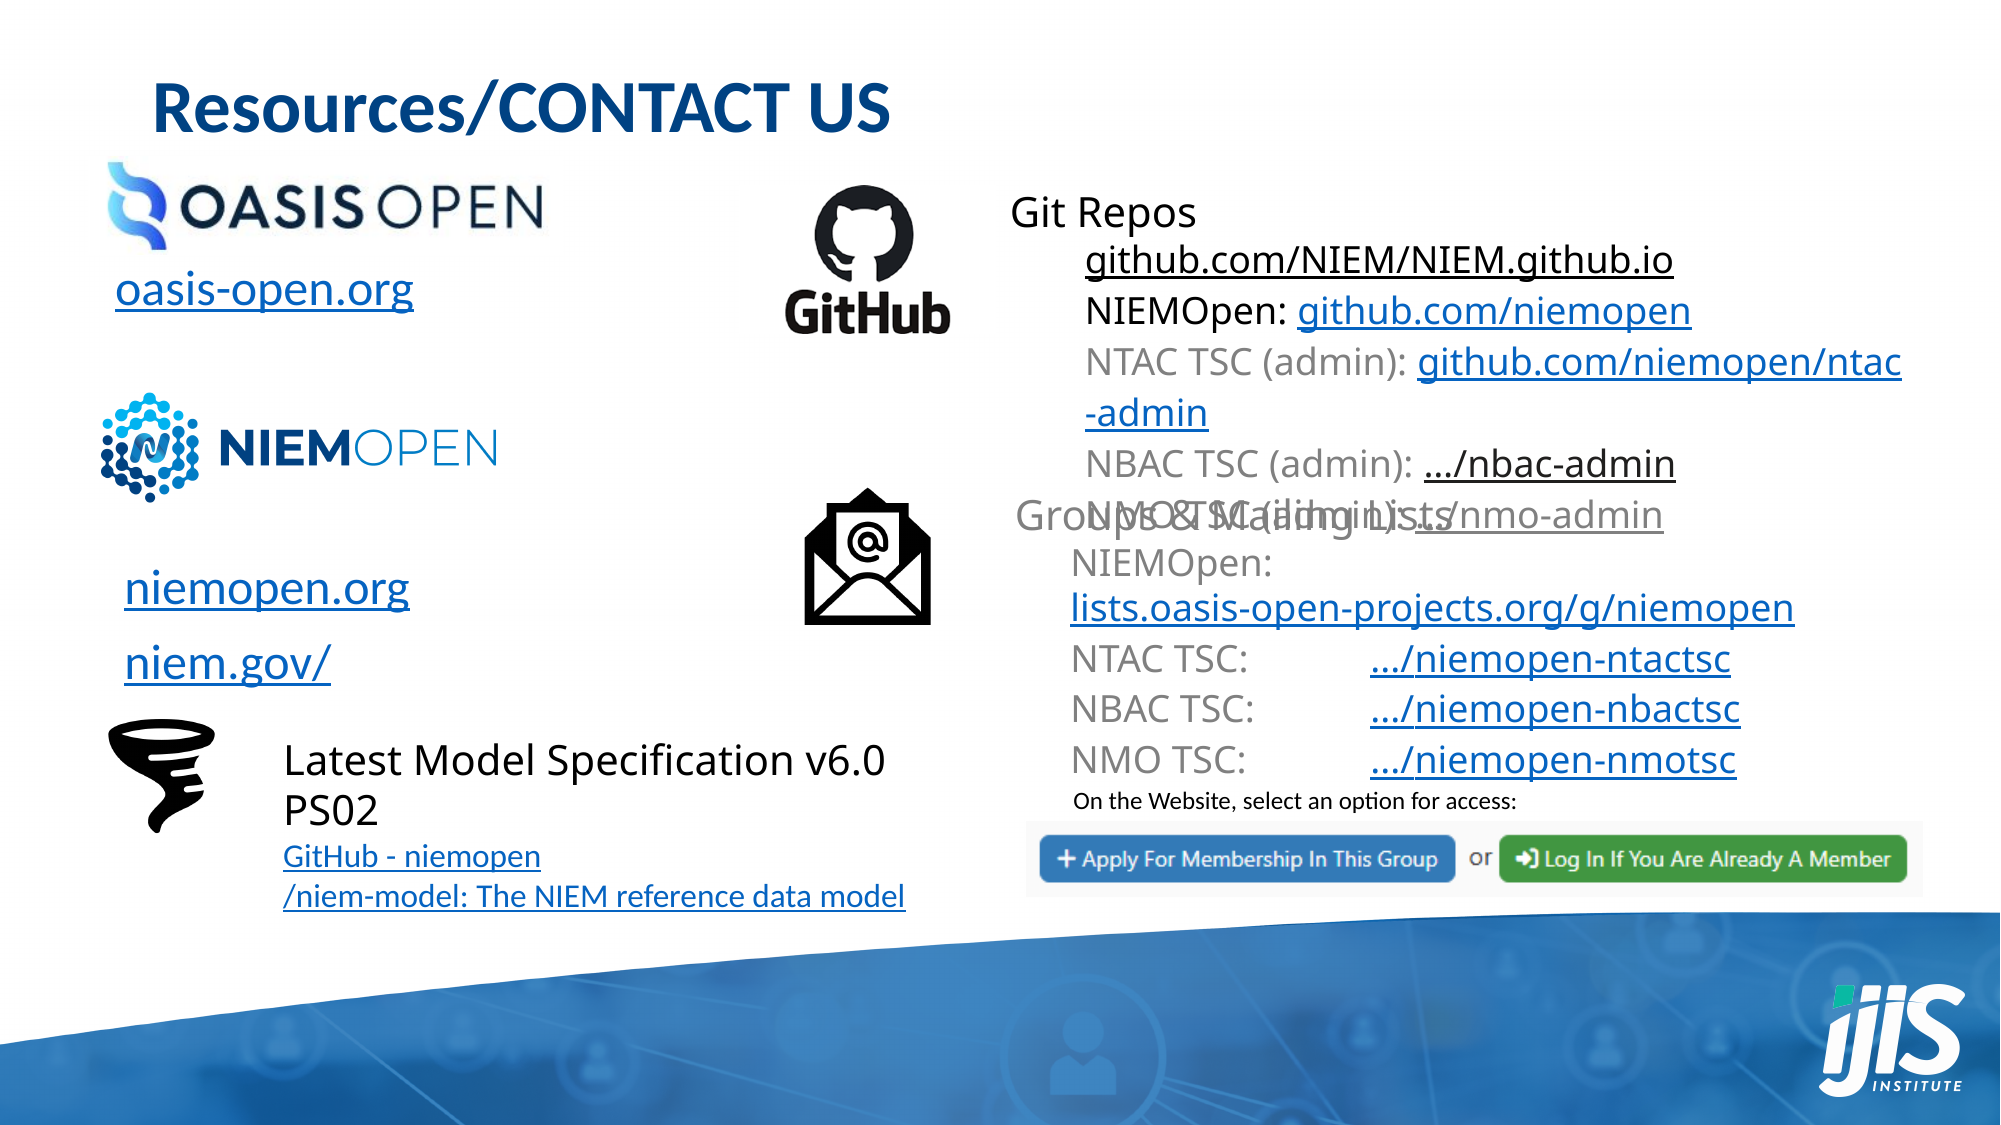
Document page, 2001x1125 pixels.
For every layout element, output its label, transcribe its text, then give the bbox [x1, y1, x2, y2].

picture [0, 0, 2000, 1125]
text_box Groups & Mailing Lists NIEMOpen: lists.oasis-open-projects.org/g/niemopen NTAC TSC: .../niemopen-ntactsc NBAC TSC: .../niemopen-nbactsc NMO TSC: .../niemopen-nmotsc [999, 550, 1950, 795]
text_box Git Repos github.com/NIEM/NIEM.github.io NIEMOpen: github.com/niemopen NTAC TSC (admin): github.com/niemopen/ntac-admin NBAC TSC (admin): …/nbac-admin NMO TSC (admin): …/nmo-admin [939, 178, 1950, 550]
text_box Latest Model Specification v6.0 PS02 GitHub - niemopen/niem-model: The NIEM reference data model [268, 726, 960, 922]
text_box On the Website, select an option for access: [1058, 776, 1794, 821]
list oasis-open.org niemopen.org niem.gov/ [100, 255, 551, 730]
title Resources/CONTACT US [137, 59, 1863, 278]
